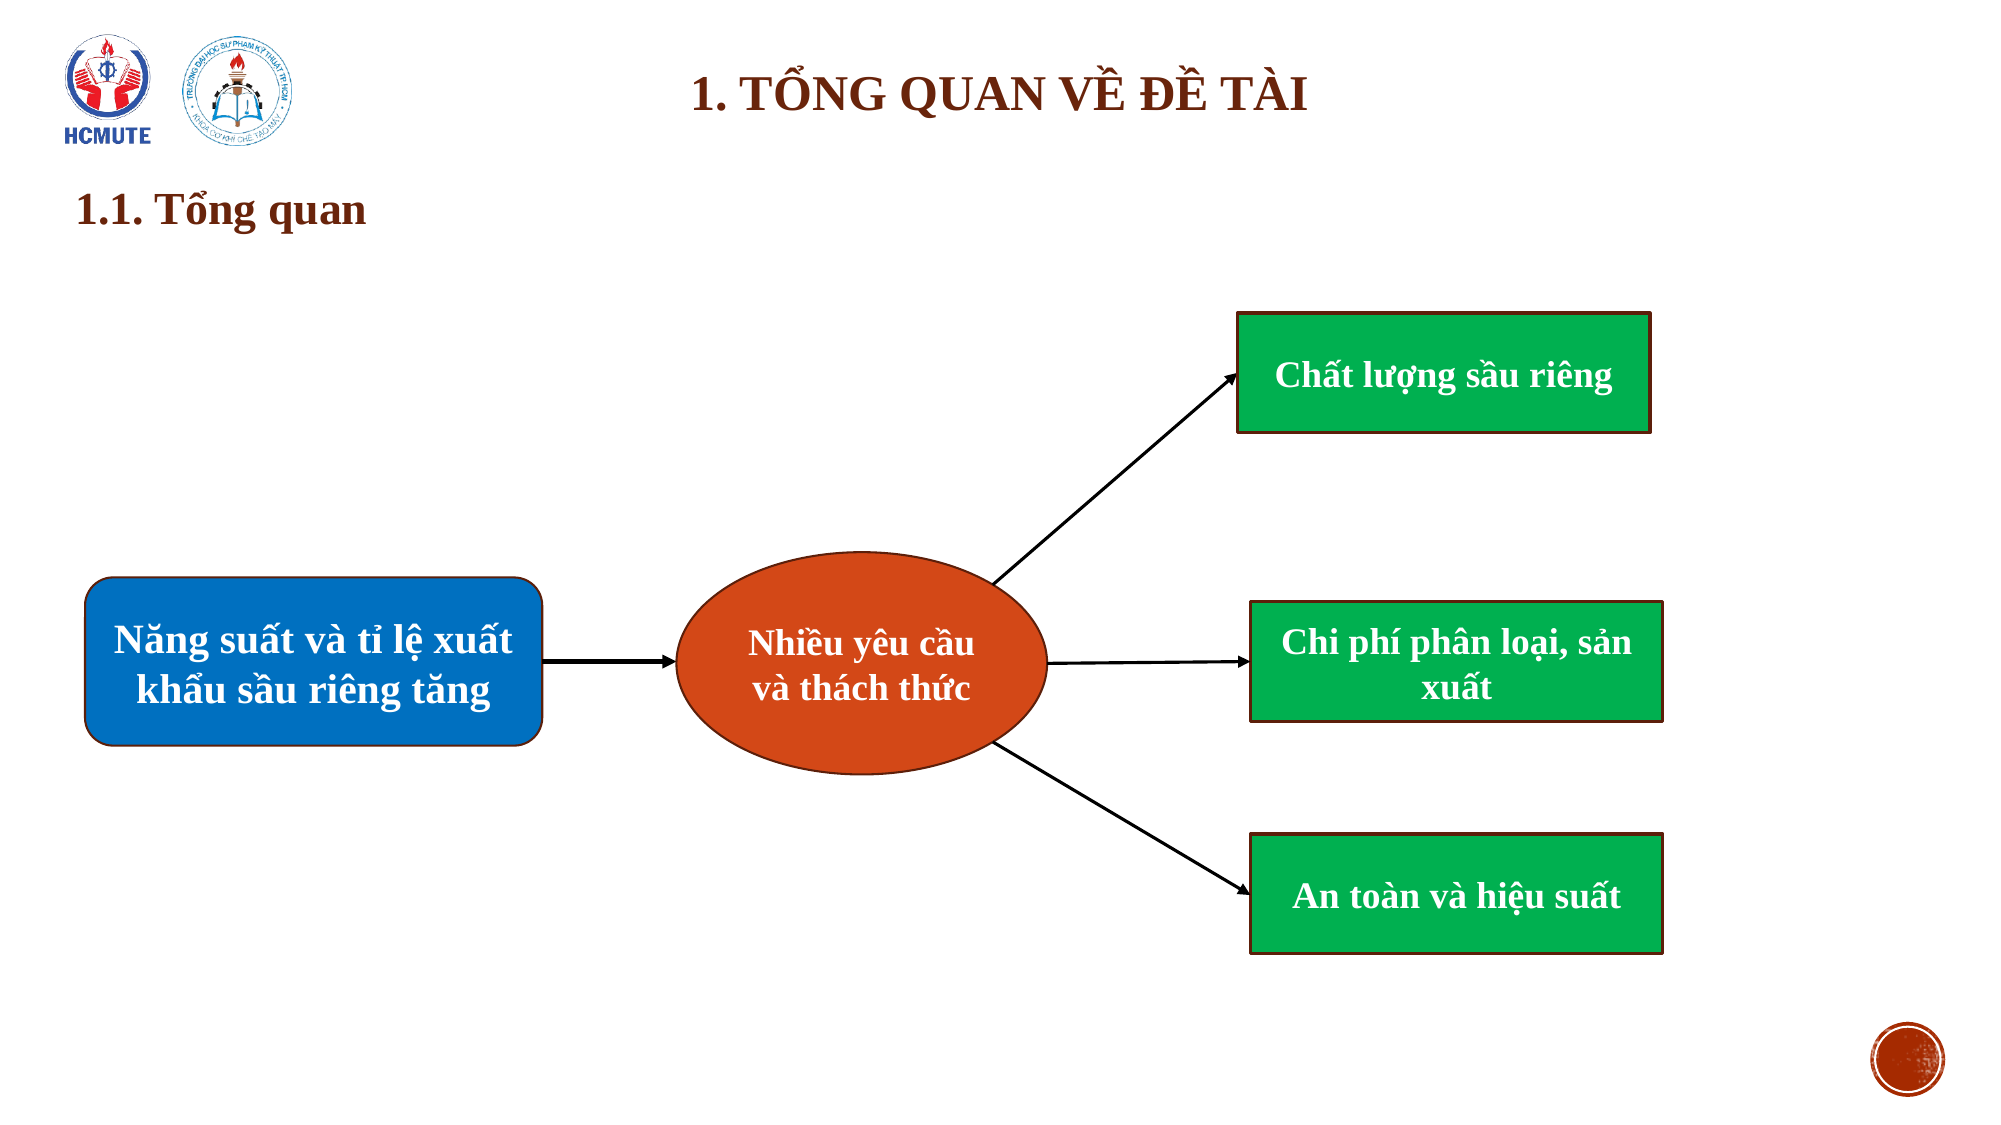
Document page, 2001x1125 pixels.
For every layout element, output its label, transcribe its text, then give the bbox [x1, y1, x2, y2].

text_box Năng suất và tỉ lệ xuất khẩu sầu riêng tăng [83, 576, 544, 747]
text_box An toàn và hiệu suất [1249, 833, 1664, 955]
text_box Nhiều yêu cầu và thách thức [675, 551, 1049, 776]
picture [182, 36, 292, 146]
text_box 1.1. Tổng quan [60, 171, 1801, 241]
text_box 1. TỔNG QUAN VỀ ĐỀ TÀI [293, 53, 1801, 128]
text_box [996, 745, 1248, 892]
text_box Chi phí phân loại, sản xuất [1249, 601, 1664, 722]
picture [37, 22, 176, 160]
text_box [996, 374, 1238, 583]
text_box Chất lượng sầu riêng [1236, 312, 1651, 434]
